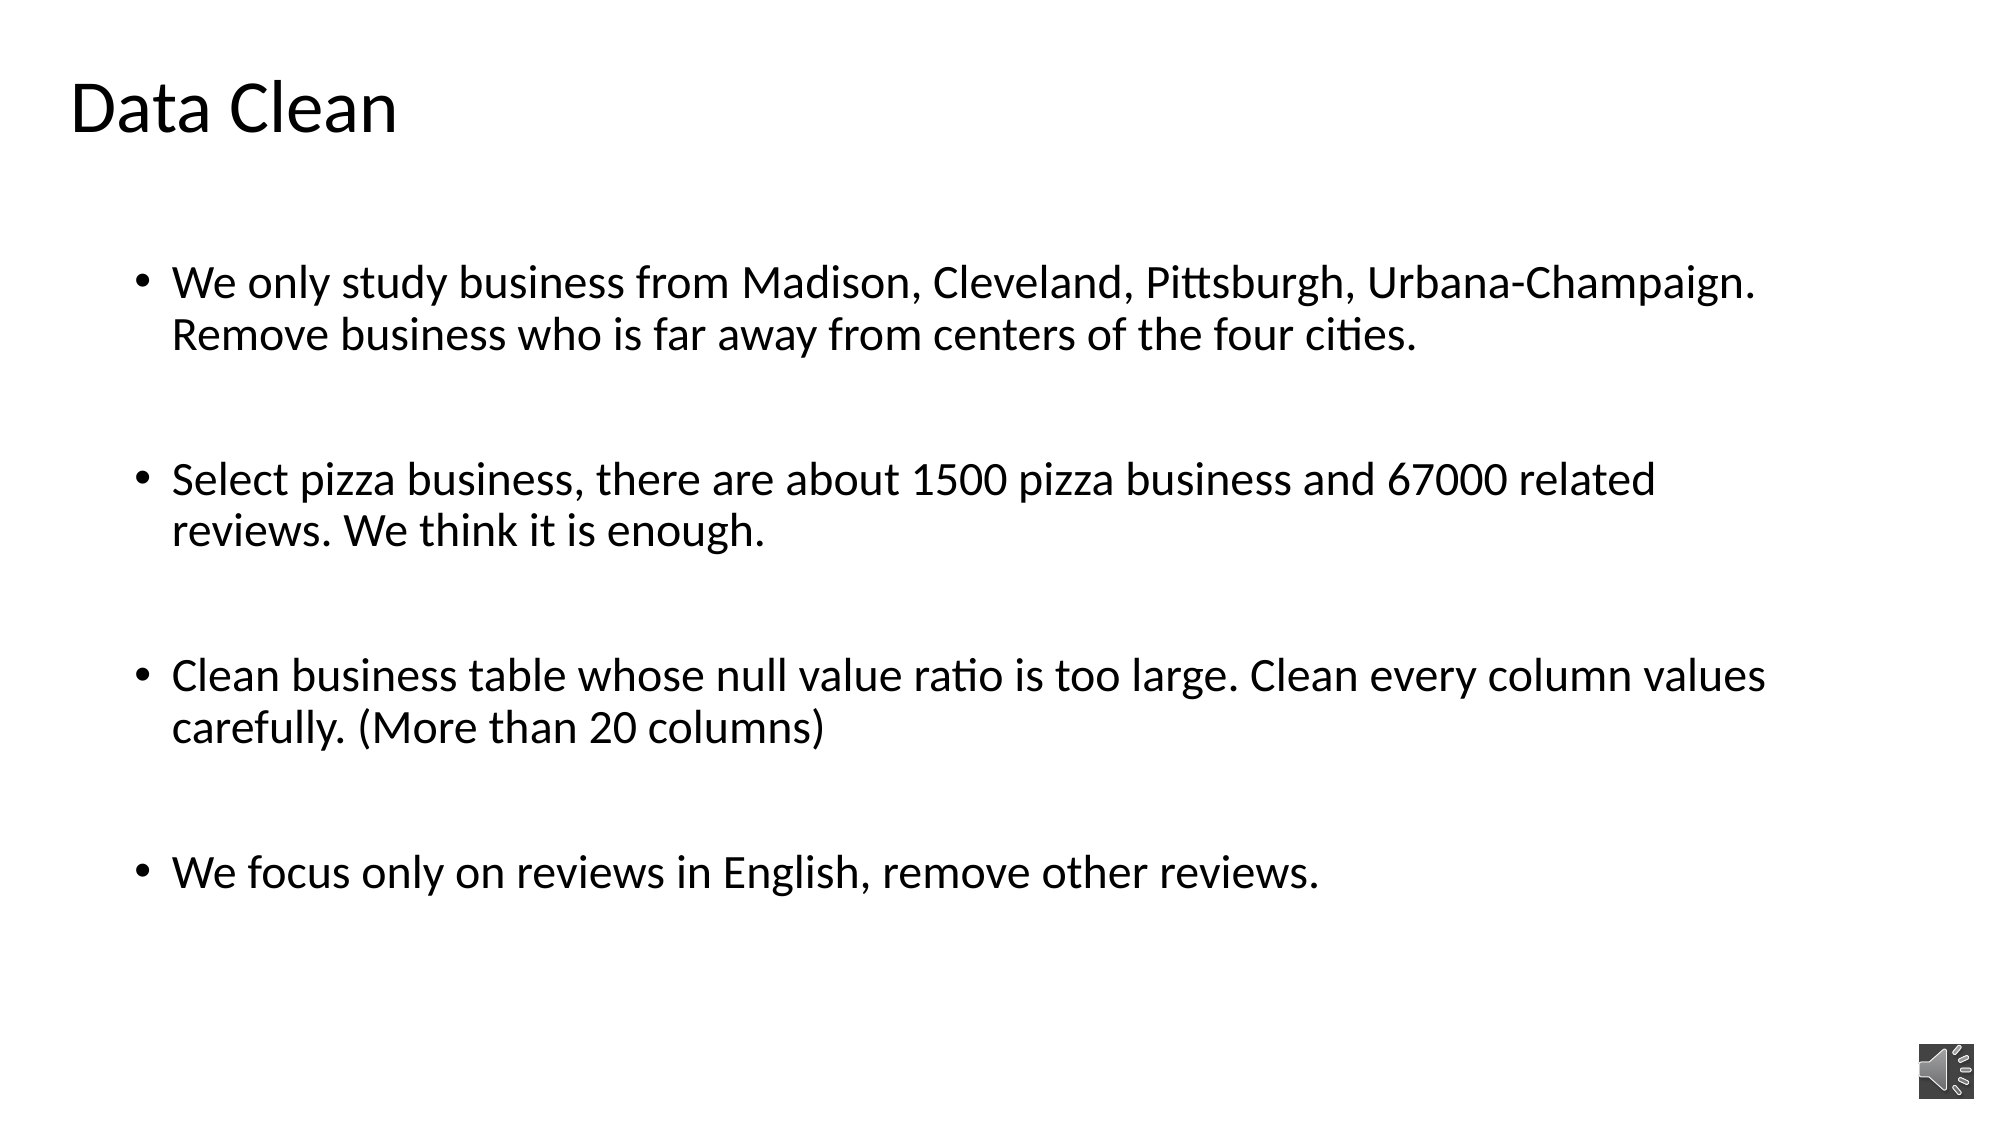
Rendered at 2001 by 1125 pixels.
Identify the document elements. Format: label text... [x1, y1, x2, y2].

picture [1917, 1042, 1975, 1100]
list We only study business from ﻿Madison, Cleveland, Pittsburgh, Urbana-Champaign. Remove business who is far away from centers of the four cities. Select pizza business, there are about 1500 pizza business and 67000 related reviews. We think it is enough. Clean business table whose null value ratio is too large. Clean every column values carefully. (More than 20 columns) We focus only on reviews in English, remove other reviews. [119, 249, 1845, 964]
title Data Clean [55, 0, 1781, 218]
